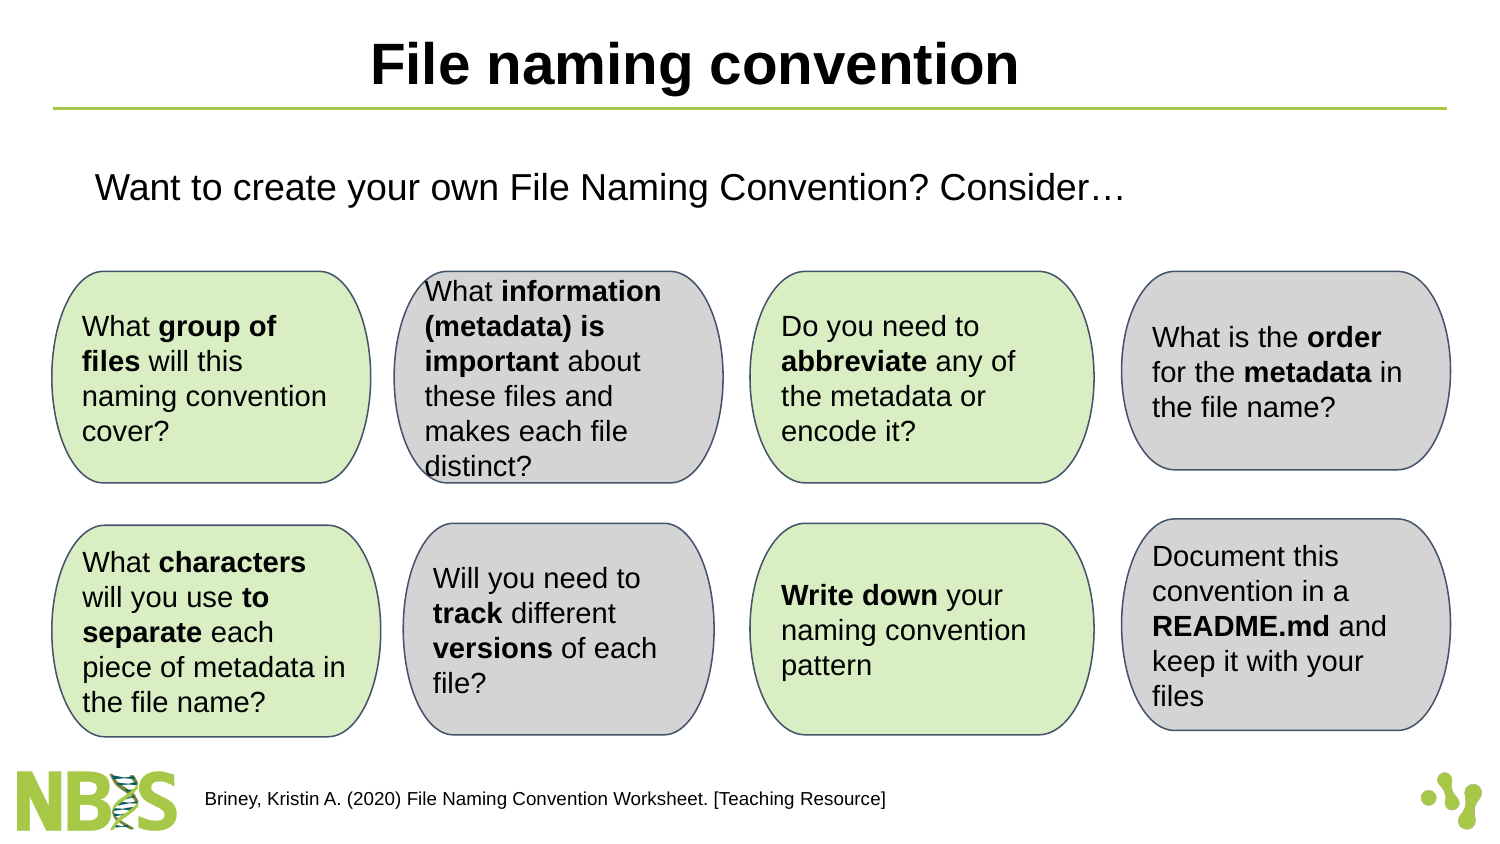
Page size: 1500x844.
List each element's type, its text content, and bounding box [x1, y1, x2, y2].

text_box Document this convention in a README.md and keep it with your files [1121, 518, 1451, 731]
text_box What is the order for the metadata in the file name? [1121, 271, 1451, 470]
picture [17, 771, 178, 831]
picture [1419, 821, 1483, 831]
text_box What information (metadata) is important about these files and makes each file distinct? [394, 271, 724, 483]
text_box Want to create your own File Naming Convention? Consider… [79, 147, 1222, 223]
text_box What group of files will this naming convention cover? [51, 271, 371, 483]
text_box Briney, Kristin A. (2020) File Naming Convention Worksheet. [Teaching Resource] [189, 775, 1500, 821]
text_box Do you need to abbreviate any of the metadata or encode it? [750, 271, 1095, 483]
text_box Write down your naming convention pattern [750, 523, 1095, 735]
text_box Will you need to track different versions of each file? [403, 523, 715, 735]
text_box What characters will you use to separate each piece of metadata in the file name? [51, 525, 381, 737]
text_box File naming convention [249, 22, 1142, 101]
picture [1419, 771, 1483, 775]
